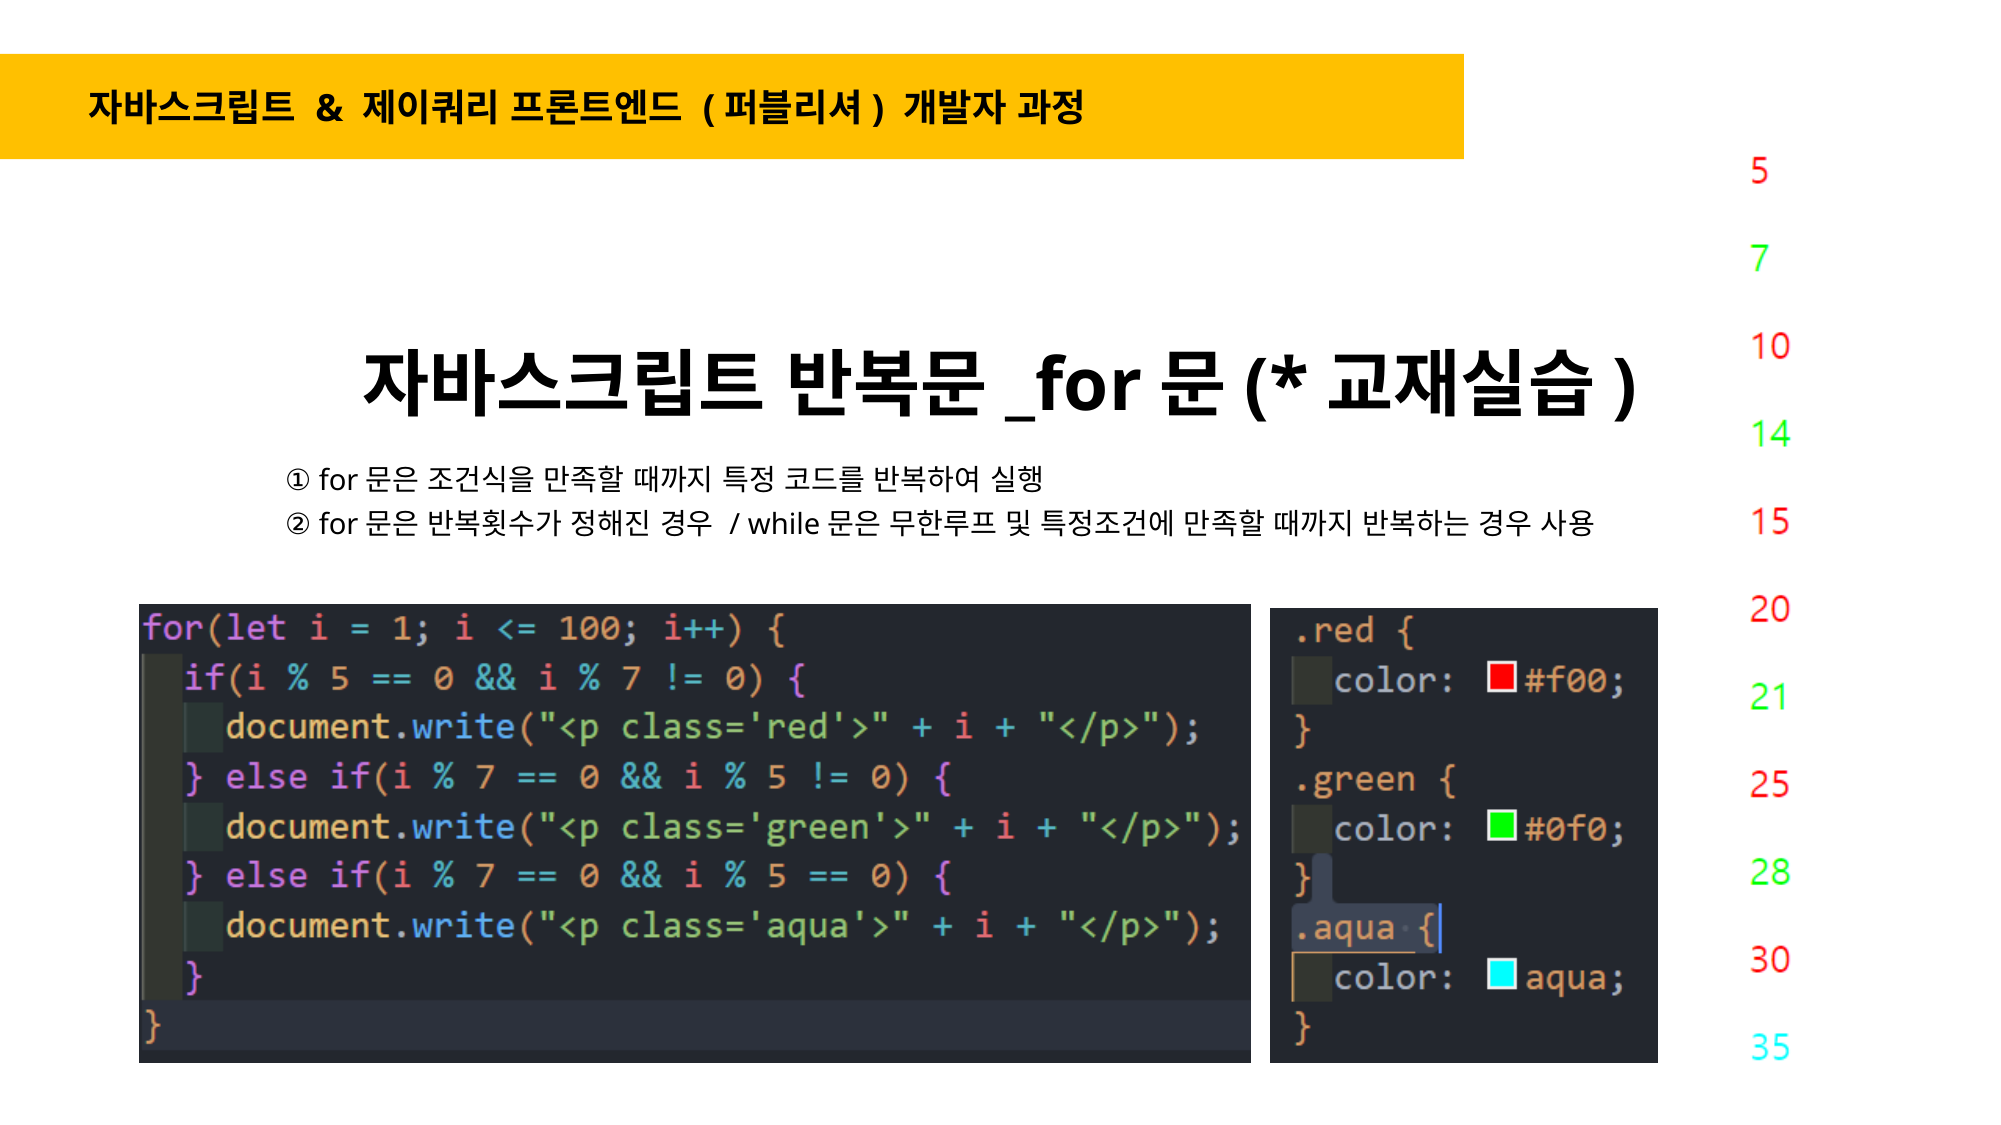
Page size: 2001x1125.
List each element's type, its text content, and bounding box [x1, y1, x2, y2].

text_box 자바스크립트 반복문_for문(*교재실습) [185, 330, 1737, 433]
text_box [0, 53, 1464, 160]
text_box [270, 453, 1730, 550]
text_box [139, 604, 1659, 1063]
picture [1737, 140, 1891, 1076]
